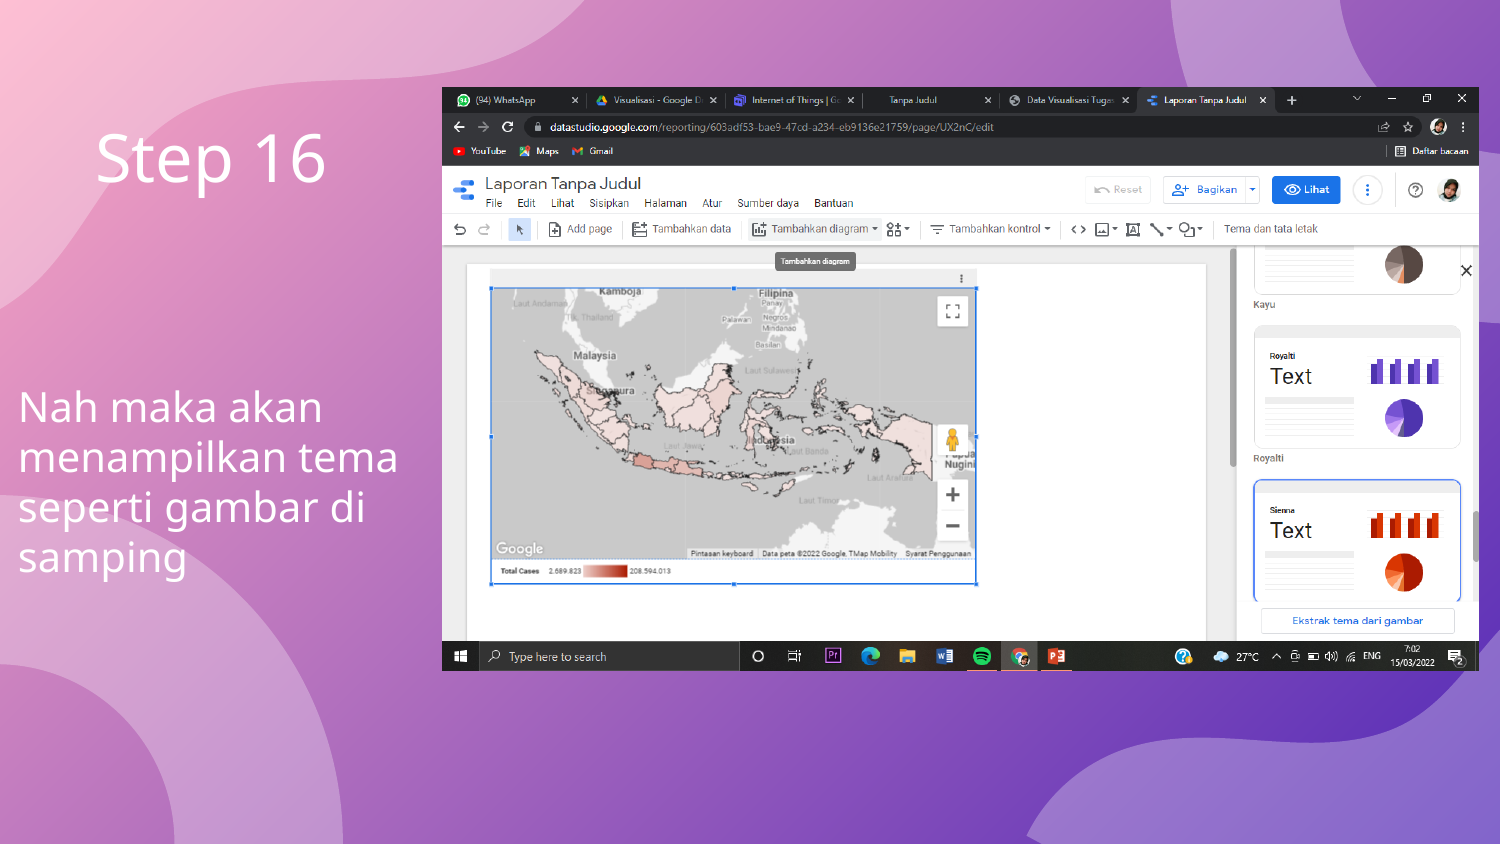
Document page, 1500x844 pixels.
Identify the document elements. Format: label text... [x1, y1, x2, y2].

picture [441, 87, 1479, 671]
text_box Step 16 [0, 115, 436, 196]
text_box Nah maka akan menampilkan tema seperti gambar di samping [3, 334, 436, 627]
